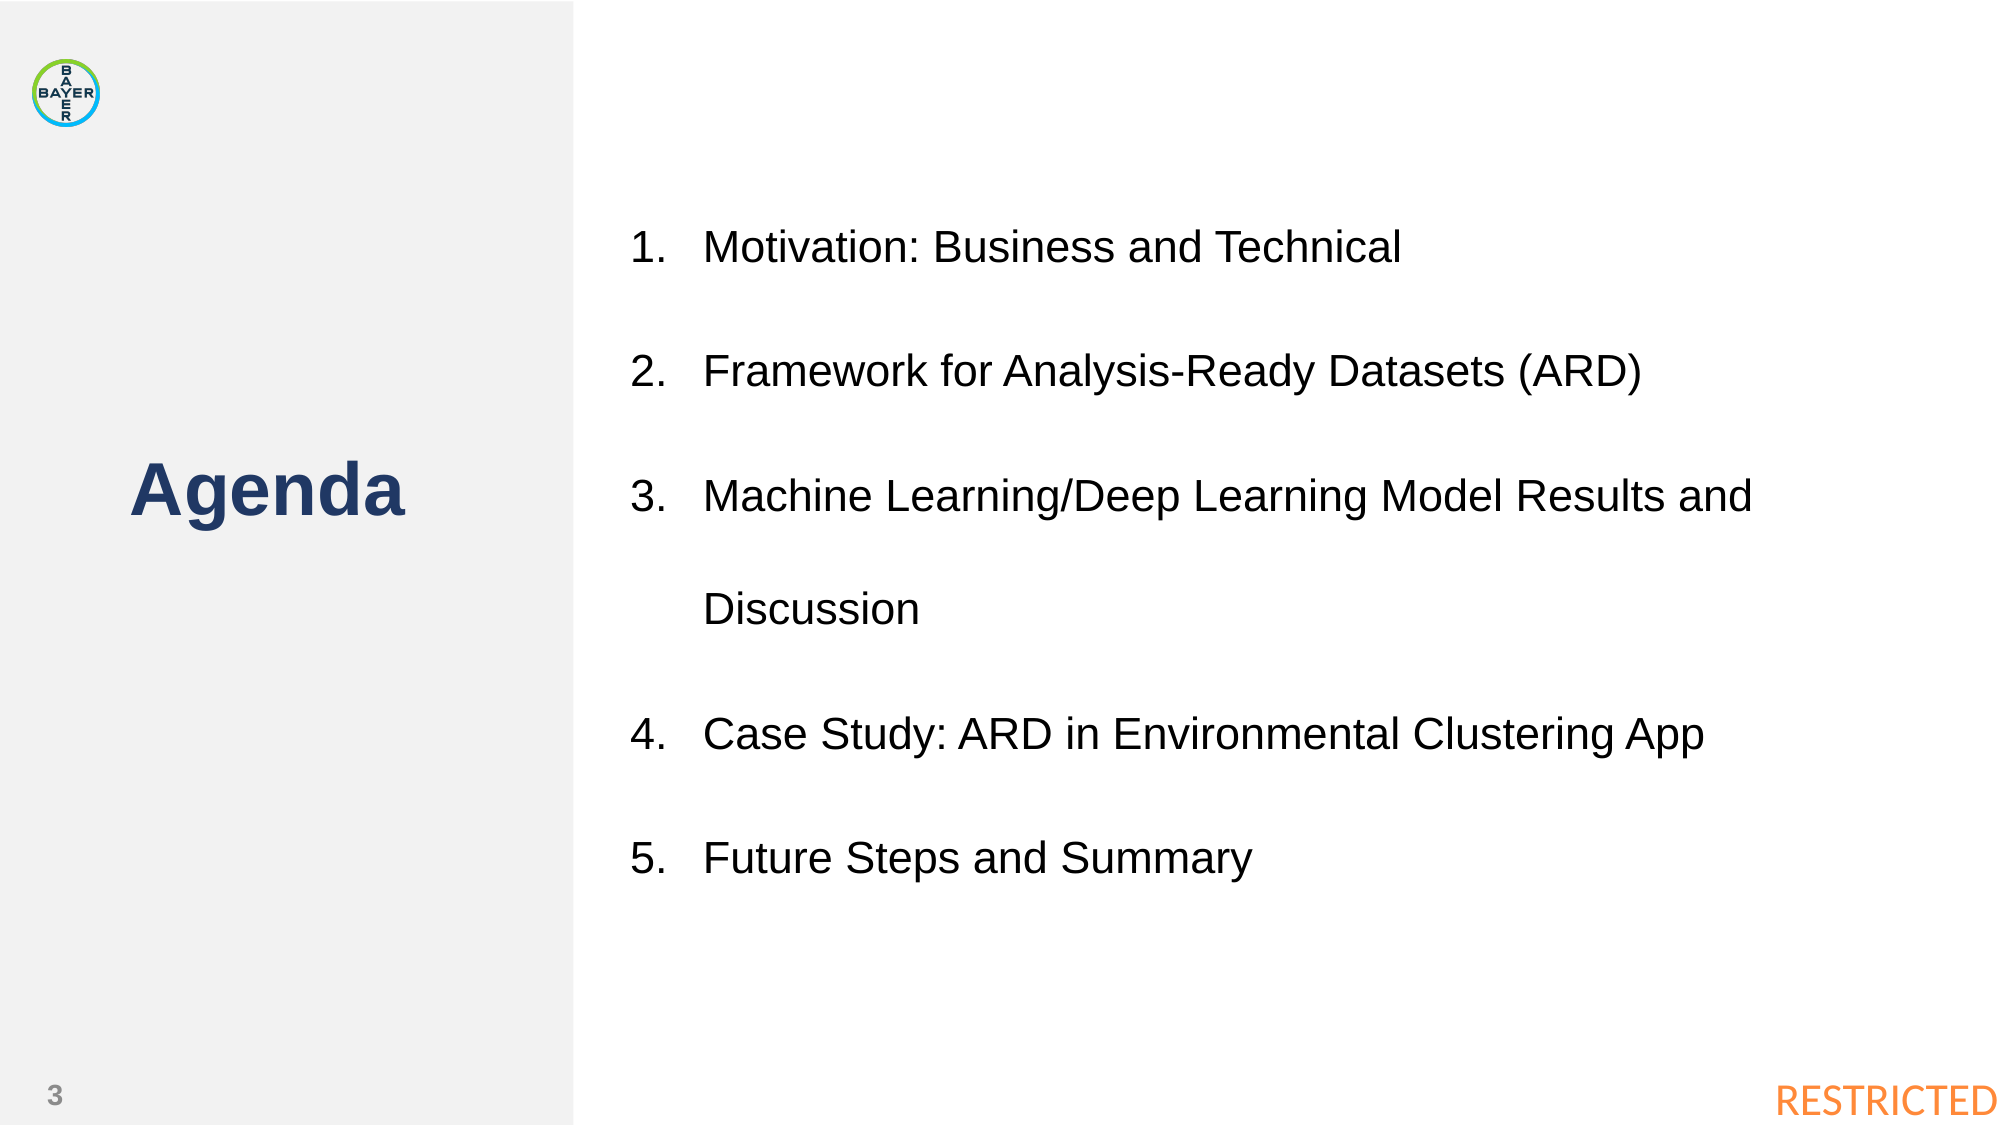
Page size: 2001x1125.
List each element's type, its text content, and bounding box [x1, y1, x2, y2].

text_box [0, 0, 574, 1125]
text_box Motivation: Business and Technical Framework for Analysis-Ready Datasets (ARD) Machine Learning/Deep Learning Model Results and Discussion Case Study: ARD in Environmental Clustering App Future Steps and Summary [605, 147, 1966, 894]
picture [32, 102, 56, 127]
picture [32, 59, 100, 122]
picture [76, 103, 100, 127]
text_box Agenda [115, 407, 458, 575]
slide_number 3 [32, 1063, 483, 1124]
